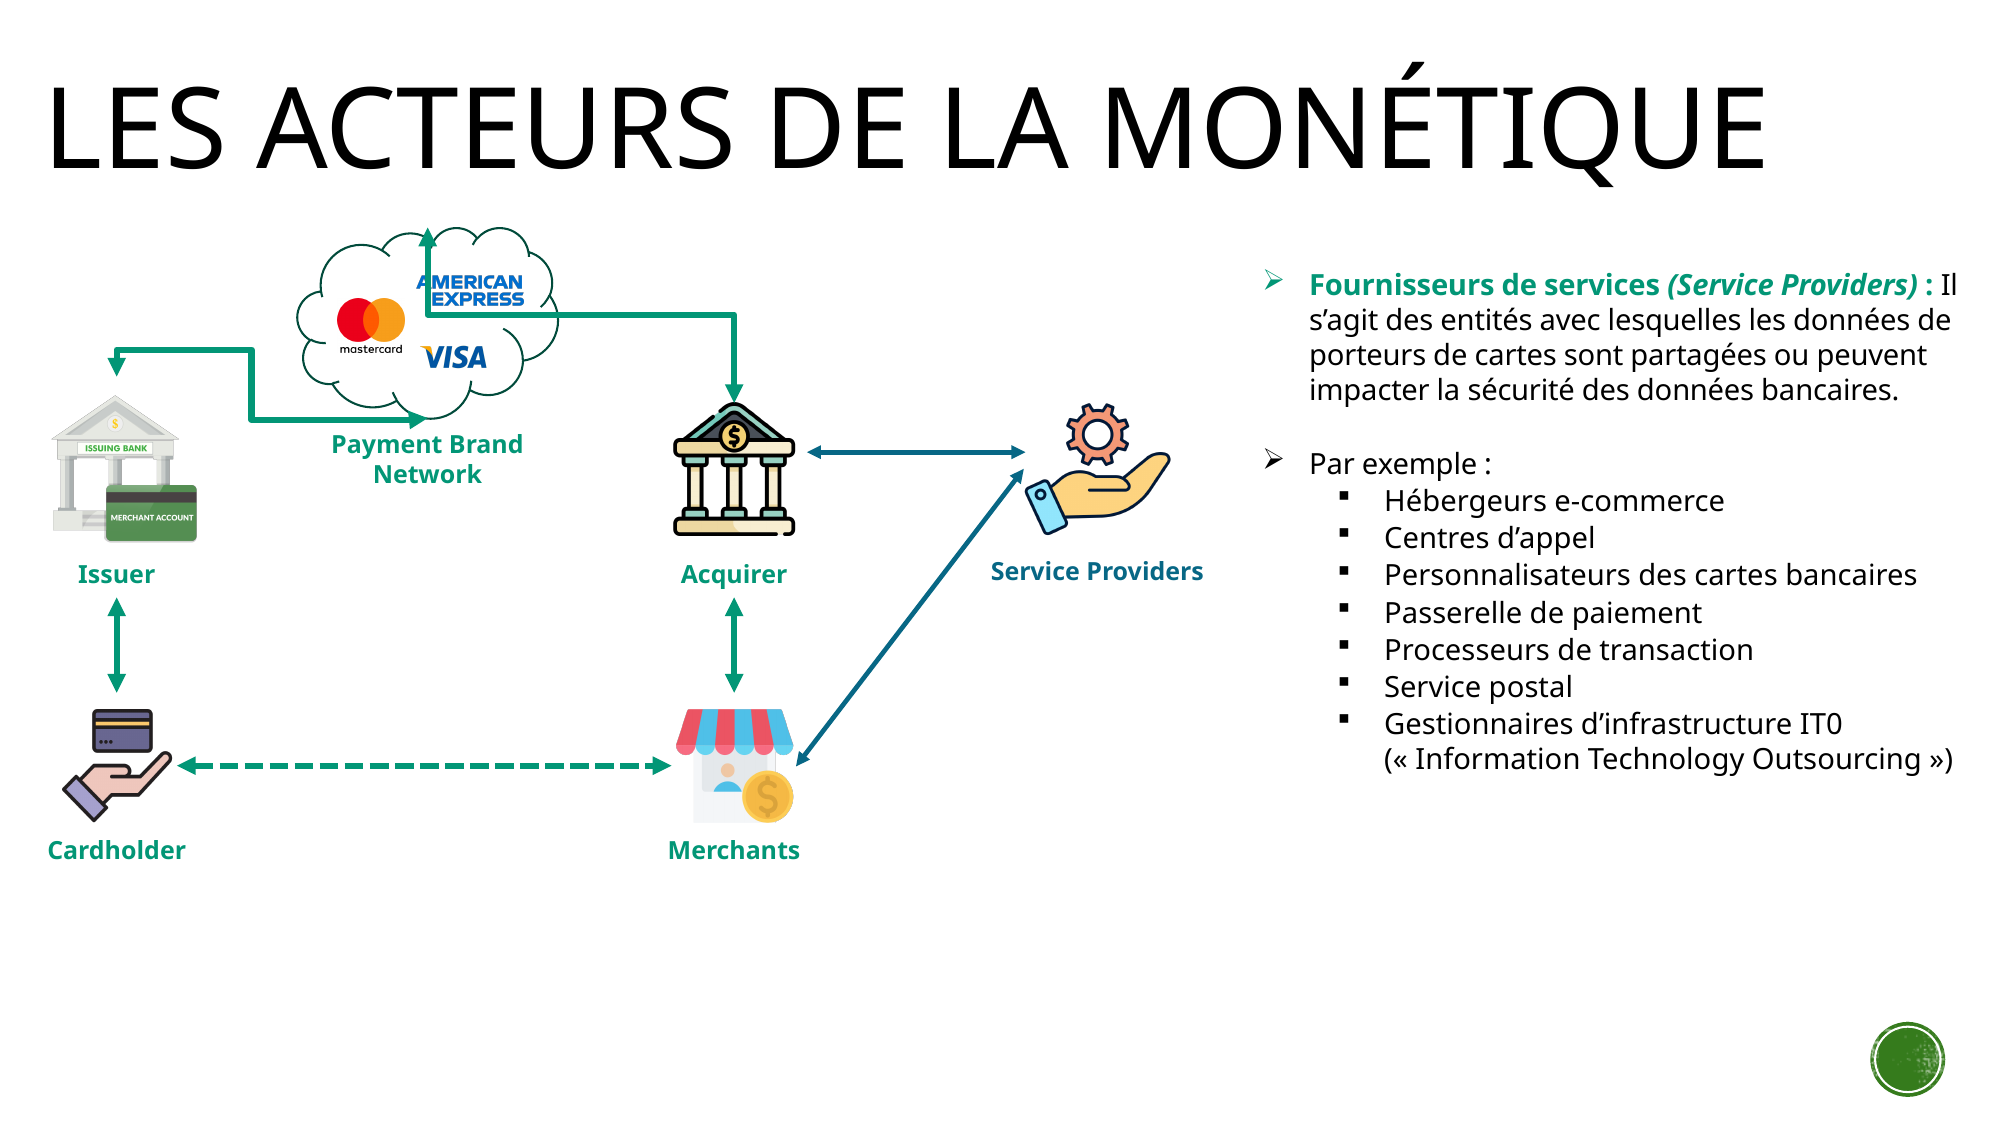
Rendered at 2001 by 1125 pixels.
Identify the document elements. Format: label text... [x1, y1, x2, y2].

title Les acteurs de la monétique [28, 0, 1886, 264]
text_box Fournisseurs de services (Service Providers) : Il s’agit des entités avec lesquelles les données de porteurs de cartes sont partagées ou peuvent impacter la sécurité des données bancaires. Par exemple : Hébergeurs e-commerce Centres d’appel Personnalisateurs des cartes bancaires Passerelle de paiement Processeurs de transaction Service postal Gestionnaires d’infrastructure IT0 (« Information Technology Outsourcing ») [1260, 263, 1963, 776]
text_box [28, 227, 1228, 870]
